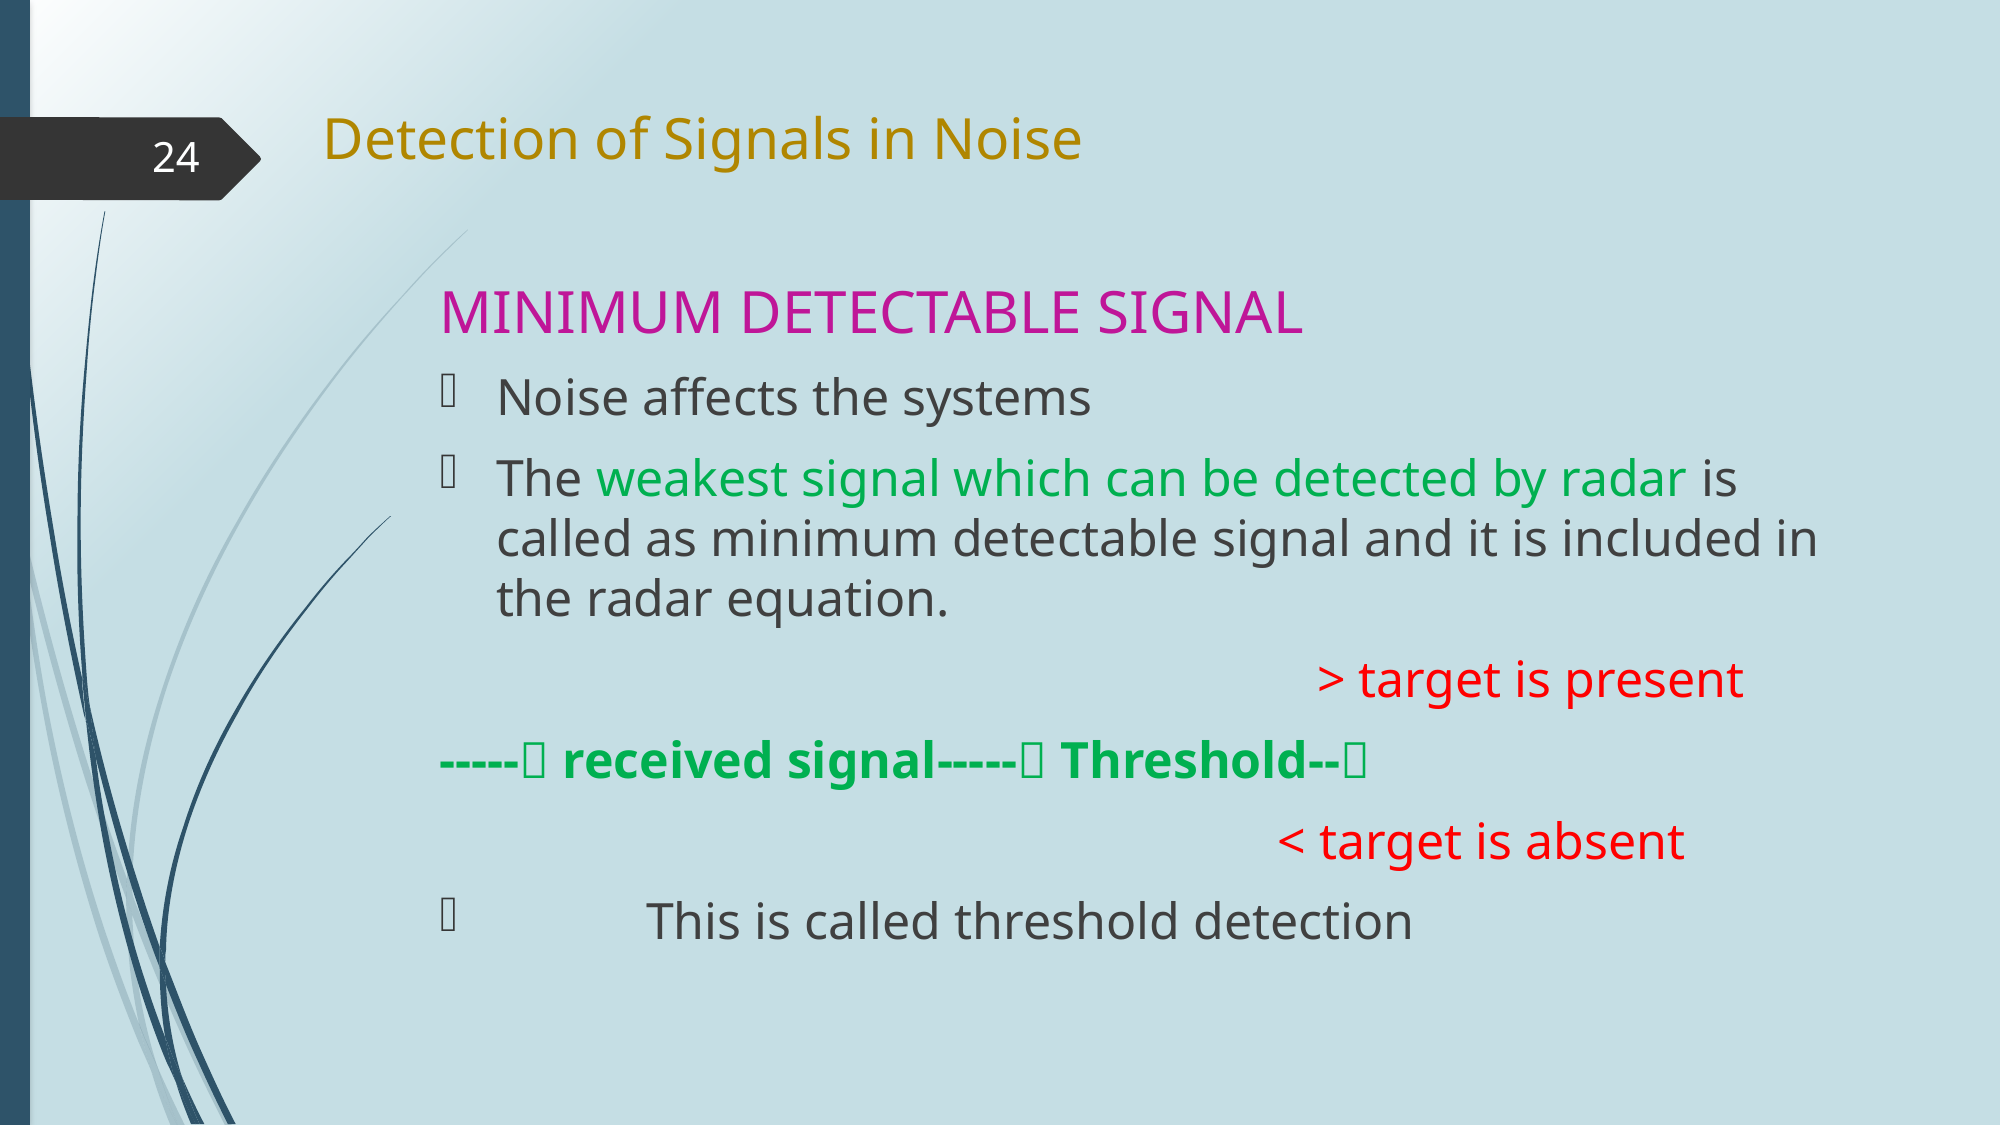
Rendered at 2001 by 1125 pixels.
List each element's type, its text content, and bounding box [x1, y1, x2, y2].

list MINIMUM DETECTABLE SIGNAL Noise affects the systems The weakest signal which can be detected by radar is called as minimum detectable signal and it is included in the radar equation. > target is present ----- received signal----- Threshold-- < target is absent This is called threshold detection [424, 267, 1888, 970]
title Detection of Signals in Noise [307, 95, 1770, 224]
slide_number 24 [87, 129, 216, 190]
